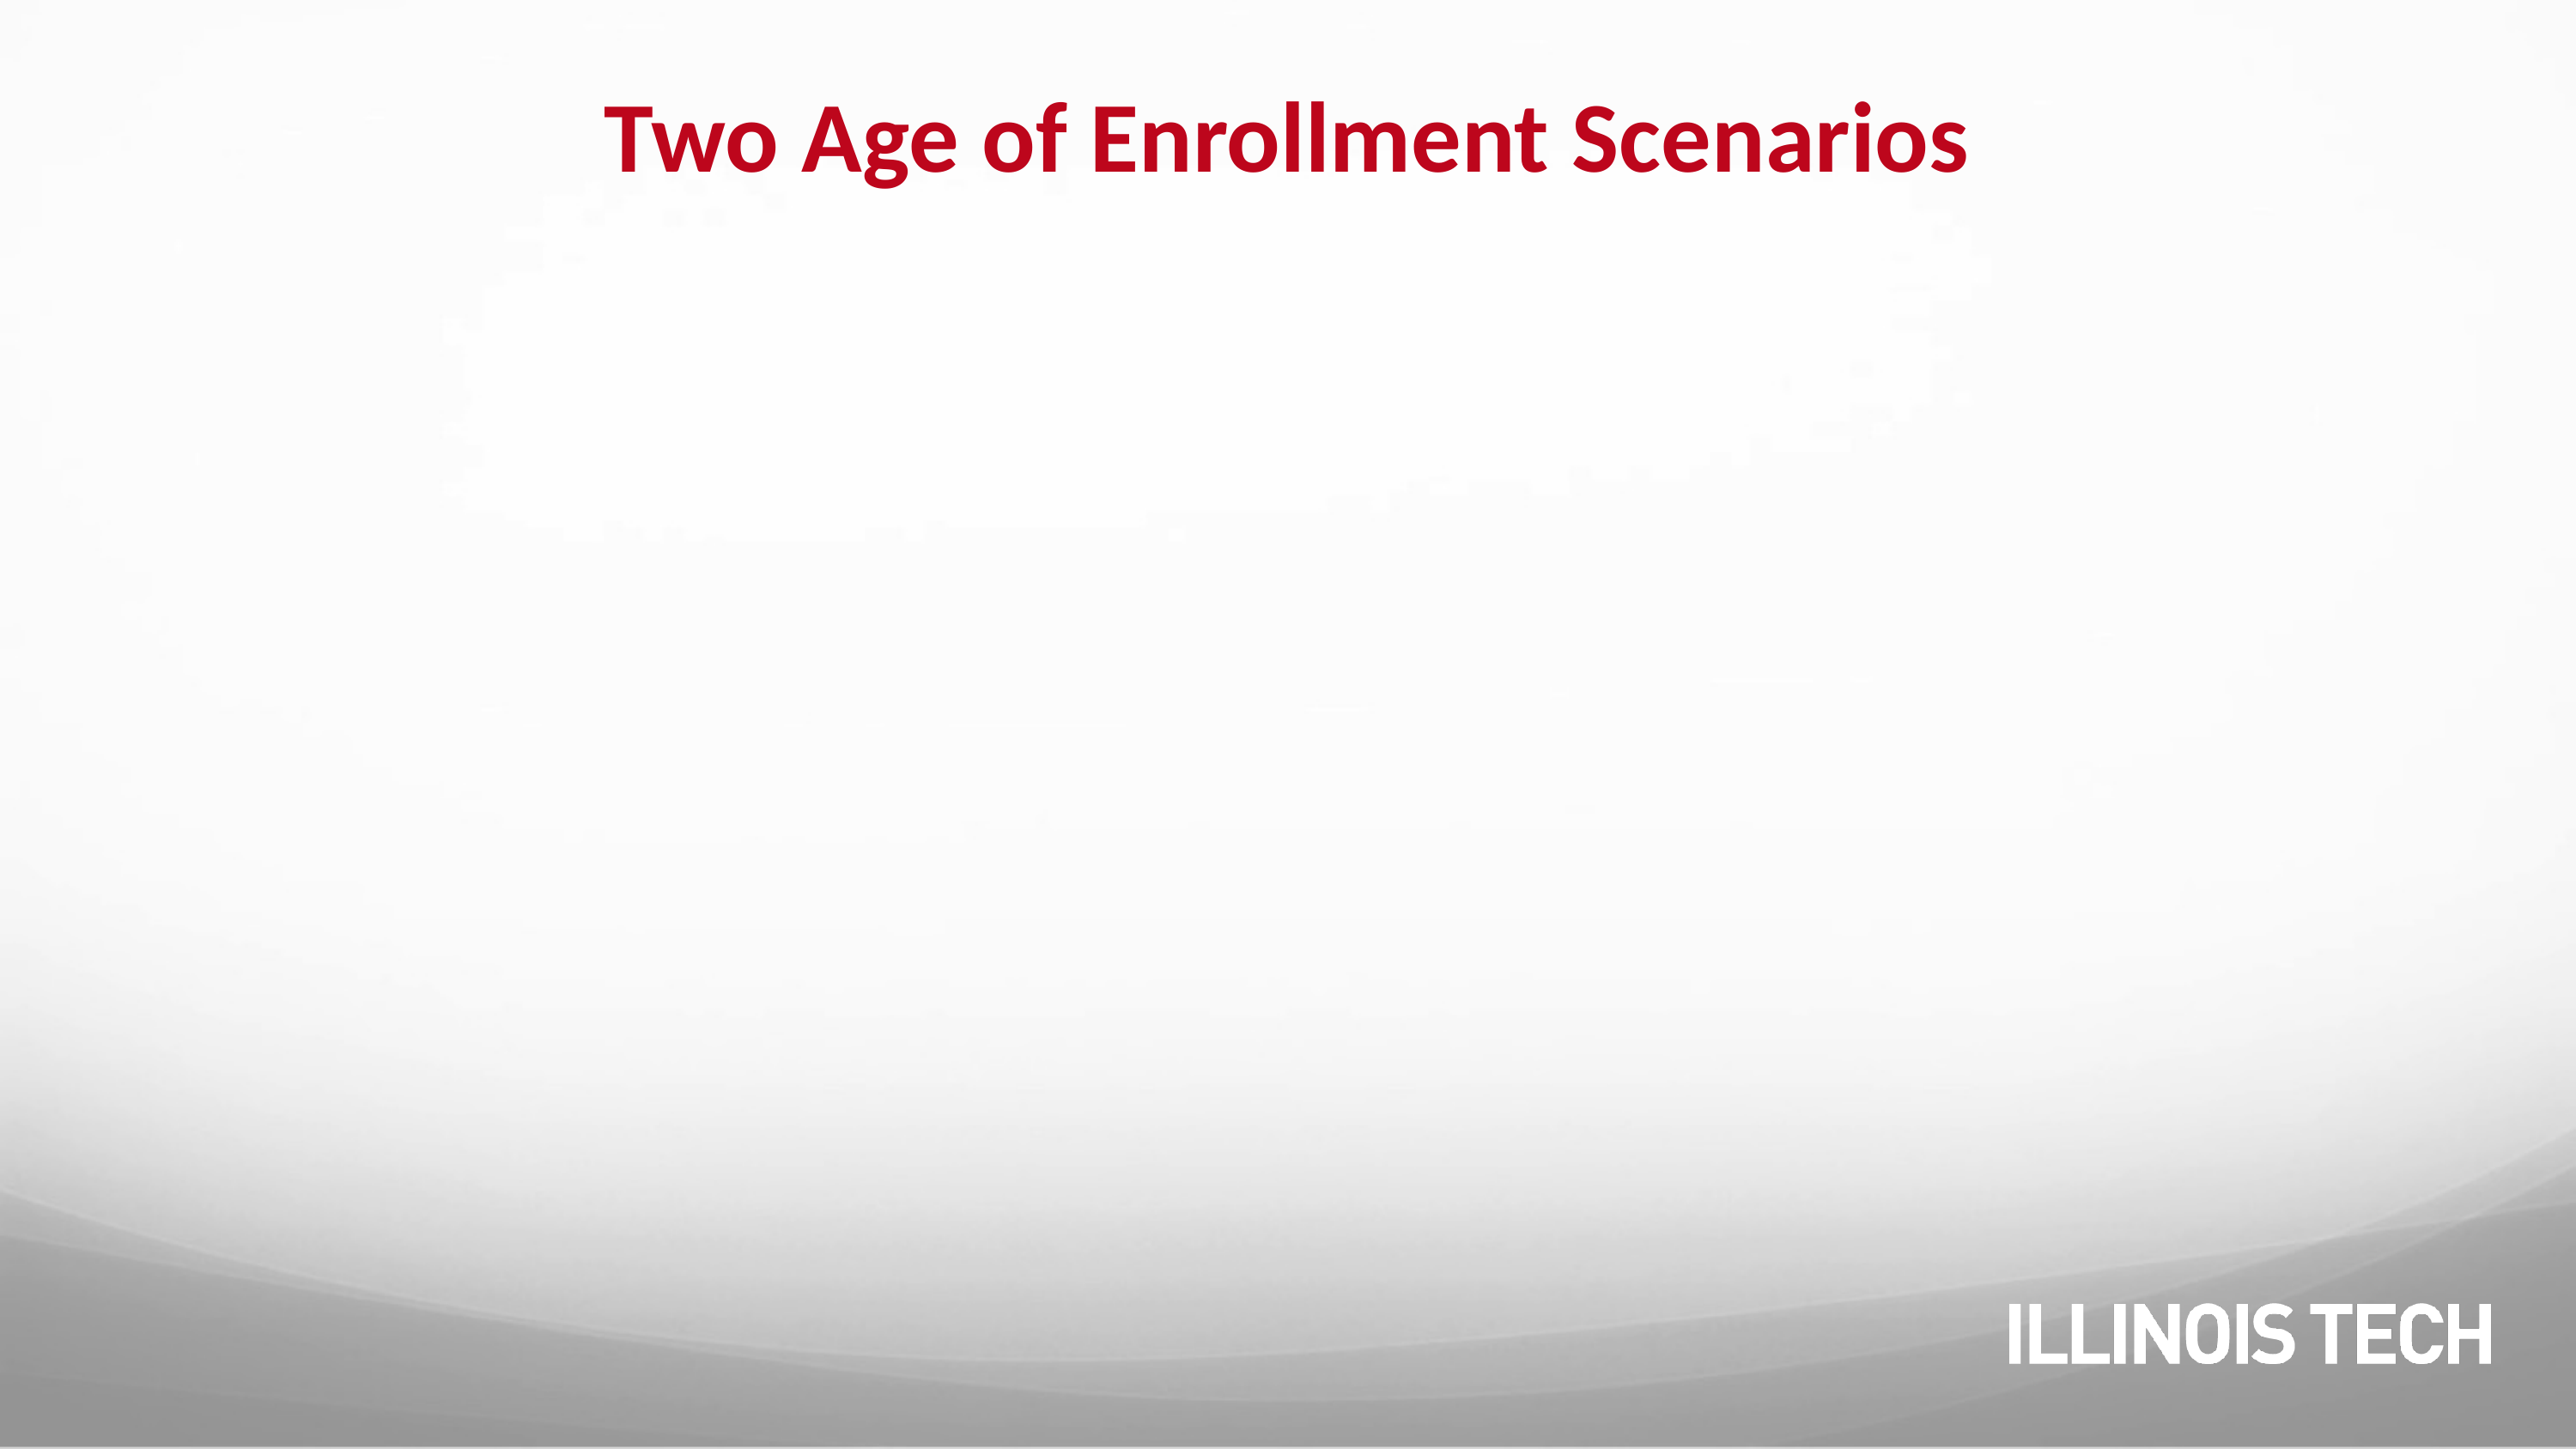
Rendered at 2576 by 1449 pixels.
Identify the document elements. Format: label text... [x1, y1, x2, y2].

title Two Age of Enrollment Scenarios [155, 22, 2421, 241]
picture [0, 0, 2576, 1449]
